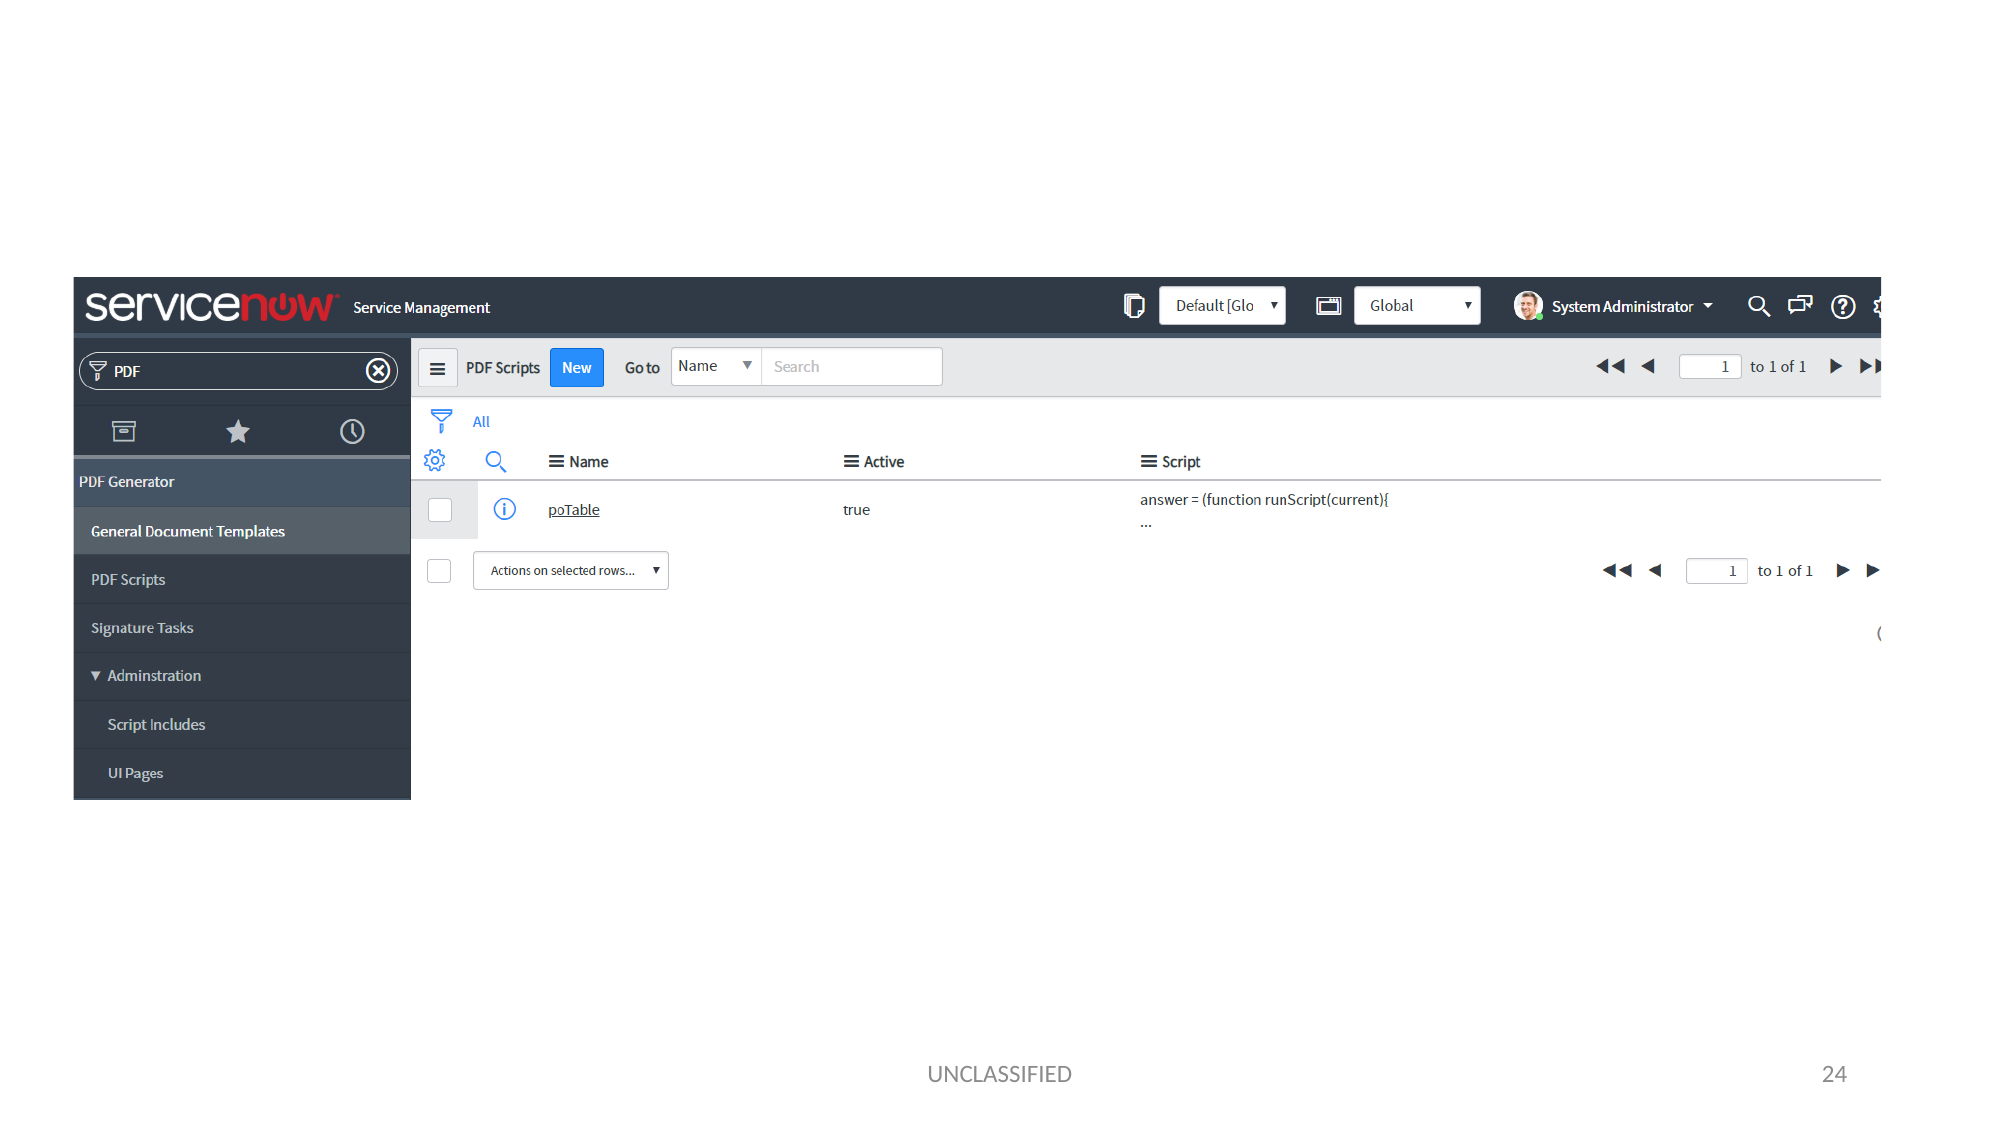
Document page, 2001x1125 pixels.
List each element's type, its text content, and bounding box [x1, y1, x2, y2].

slide_number 24 [1412, 1042, 1863, 1103]
footer UNCLASSIFIED [662, 1042, 1338, 1103]
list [73, 277, 1881, 800]
